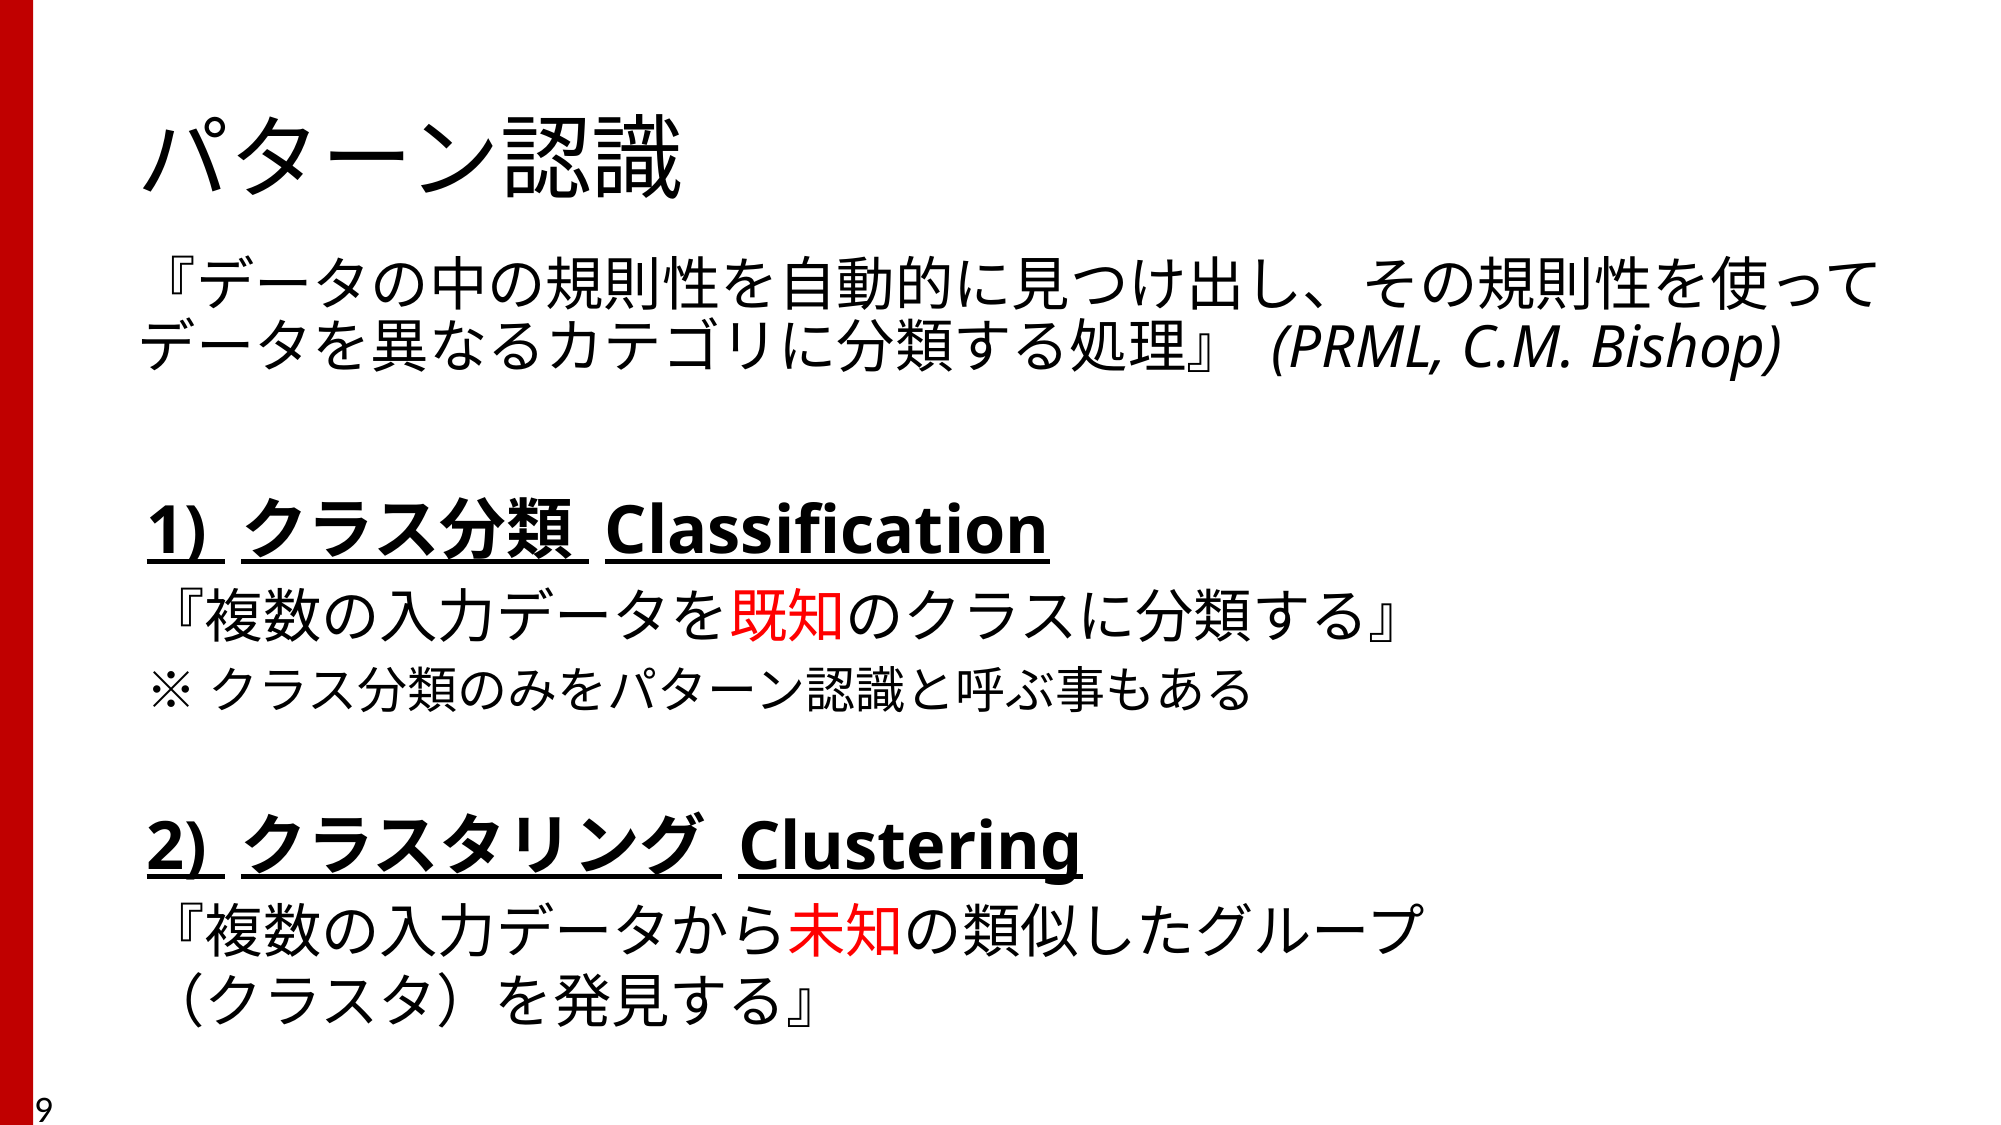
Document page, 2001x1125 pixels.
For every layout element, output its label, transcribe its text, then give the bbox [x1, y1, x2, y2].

text_box 1) クラス分類 Classification 『複数の入力データを既知のクラスに分類する』 ※クラス分類のみをパターン認識と呼ぶ事もある [131, 479, 1661, 775]
list 『データの中の規則性を自動的に見つけ出し、その規則性を使ってデータを異なるカテゴリに分類する処理』 (PRML, C.M. Bishop) [123, 247, 1916, 545]
slide_number 9 [19, 1077, 470, 1125]
title パターン認識 [123, 102, 1883, 223]
text_box 2) クラスタリング Clustering 『複数の入力データから未知の類似したグループ （クラスタ）を発見する』 [131, 795, 1599, 1091]
